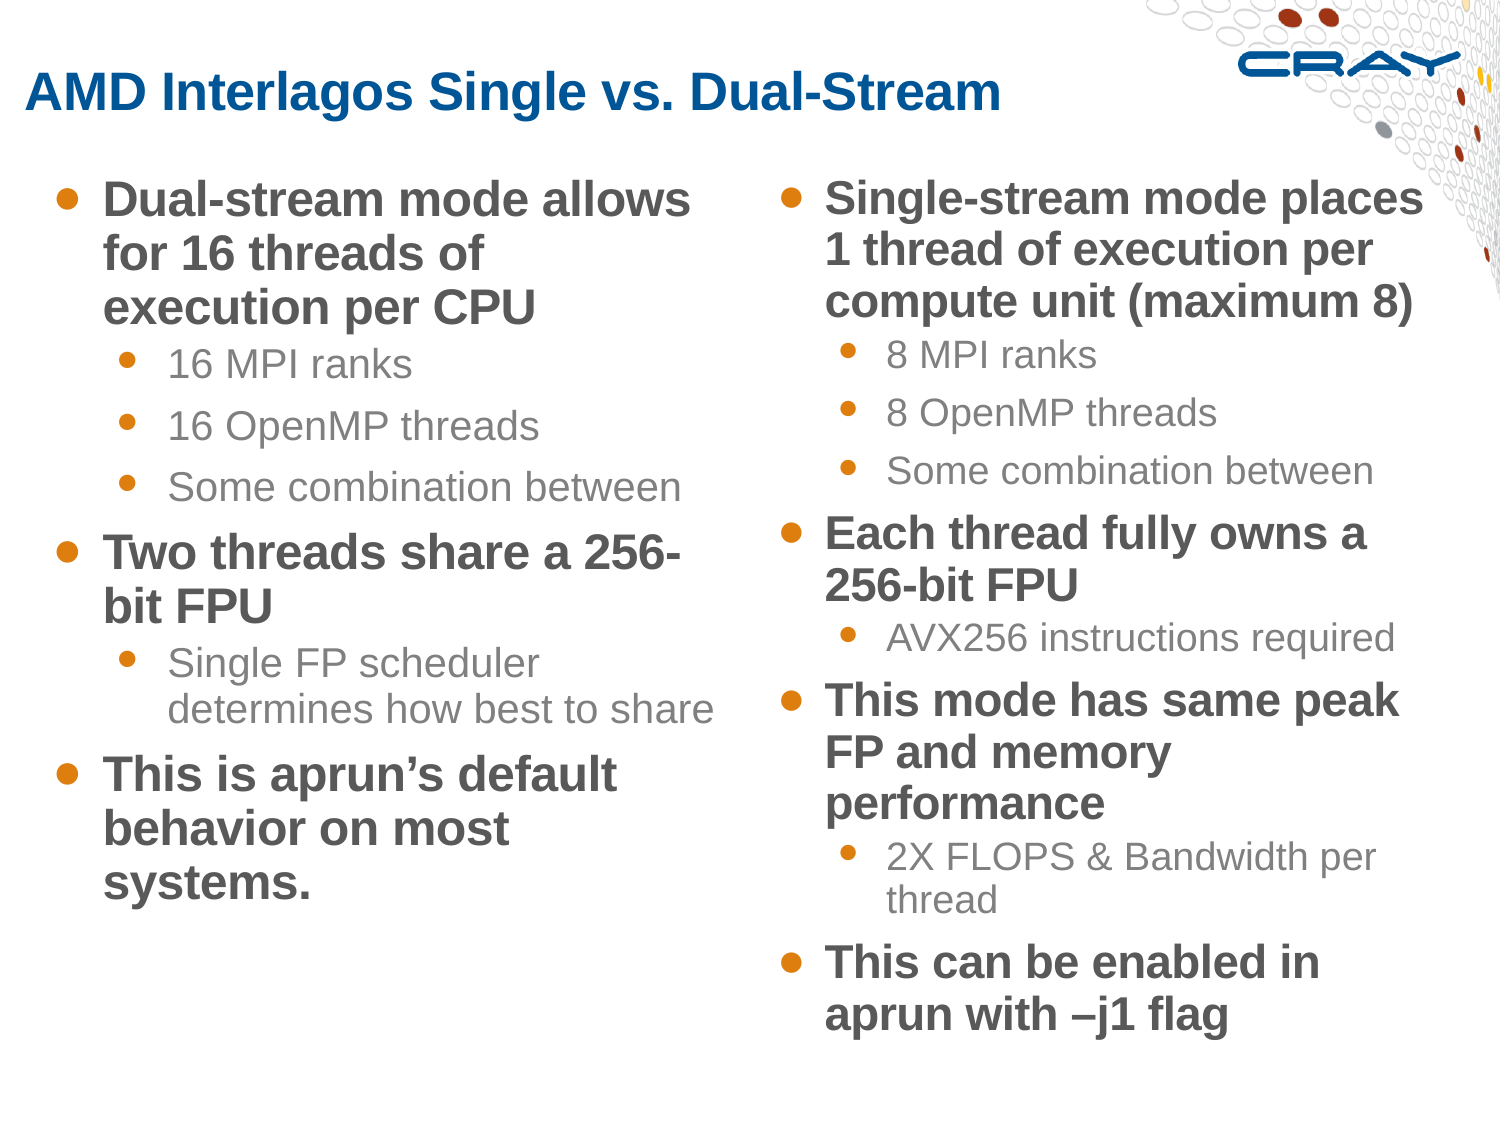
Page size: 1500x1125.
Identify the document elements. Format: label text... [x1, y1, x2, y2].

list Single-stream mode places 1 thread of execution per compute unit (maximum 8) 8 MPI ranks 8 OpenMP threads Some combination between Each thread fully owns a 256-bit FPU AVX256 instructions required This mode has same peak FP and memory performance 2X FLOPS & Bandwidth per thread This can be enabled in aprun with –j1 flag [761, 164, 1462, 1065]
picture [0, 0, 1500, 1125]
list Dual-stream mode allows for 16 threads of execution per CPU 16 MPI ranks 16 OpenMP threads Some combination between Two threads share a 256-bit FPU Single FP scheduler determines how best to share This is aprun’s default behavior on most systems. [37, 164, 737, 1065]
title AMD Interlagos Single vs. Dual-Stream [24, 24, 1225, 163]
